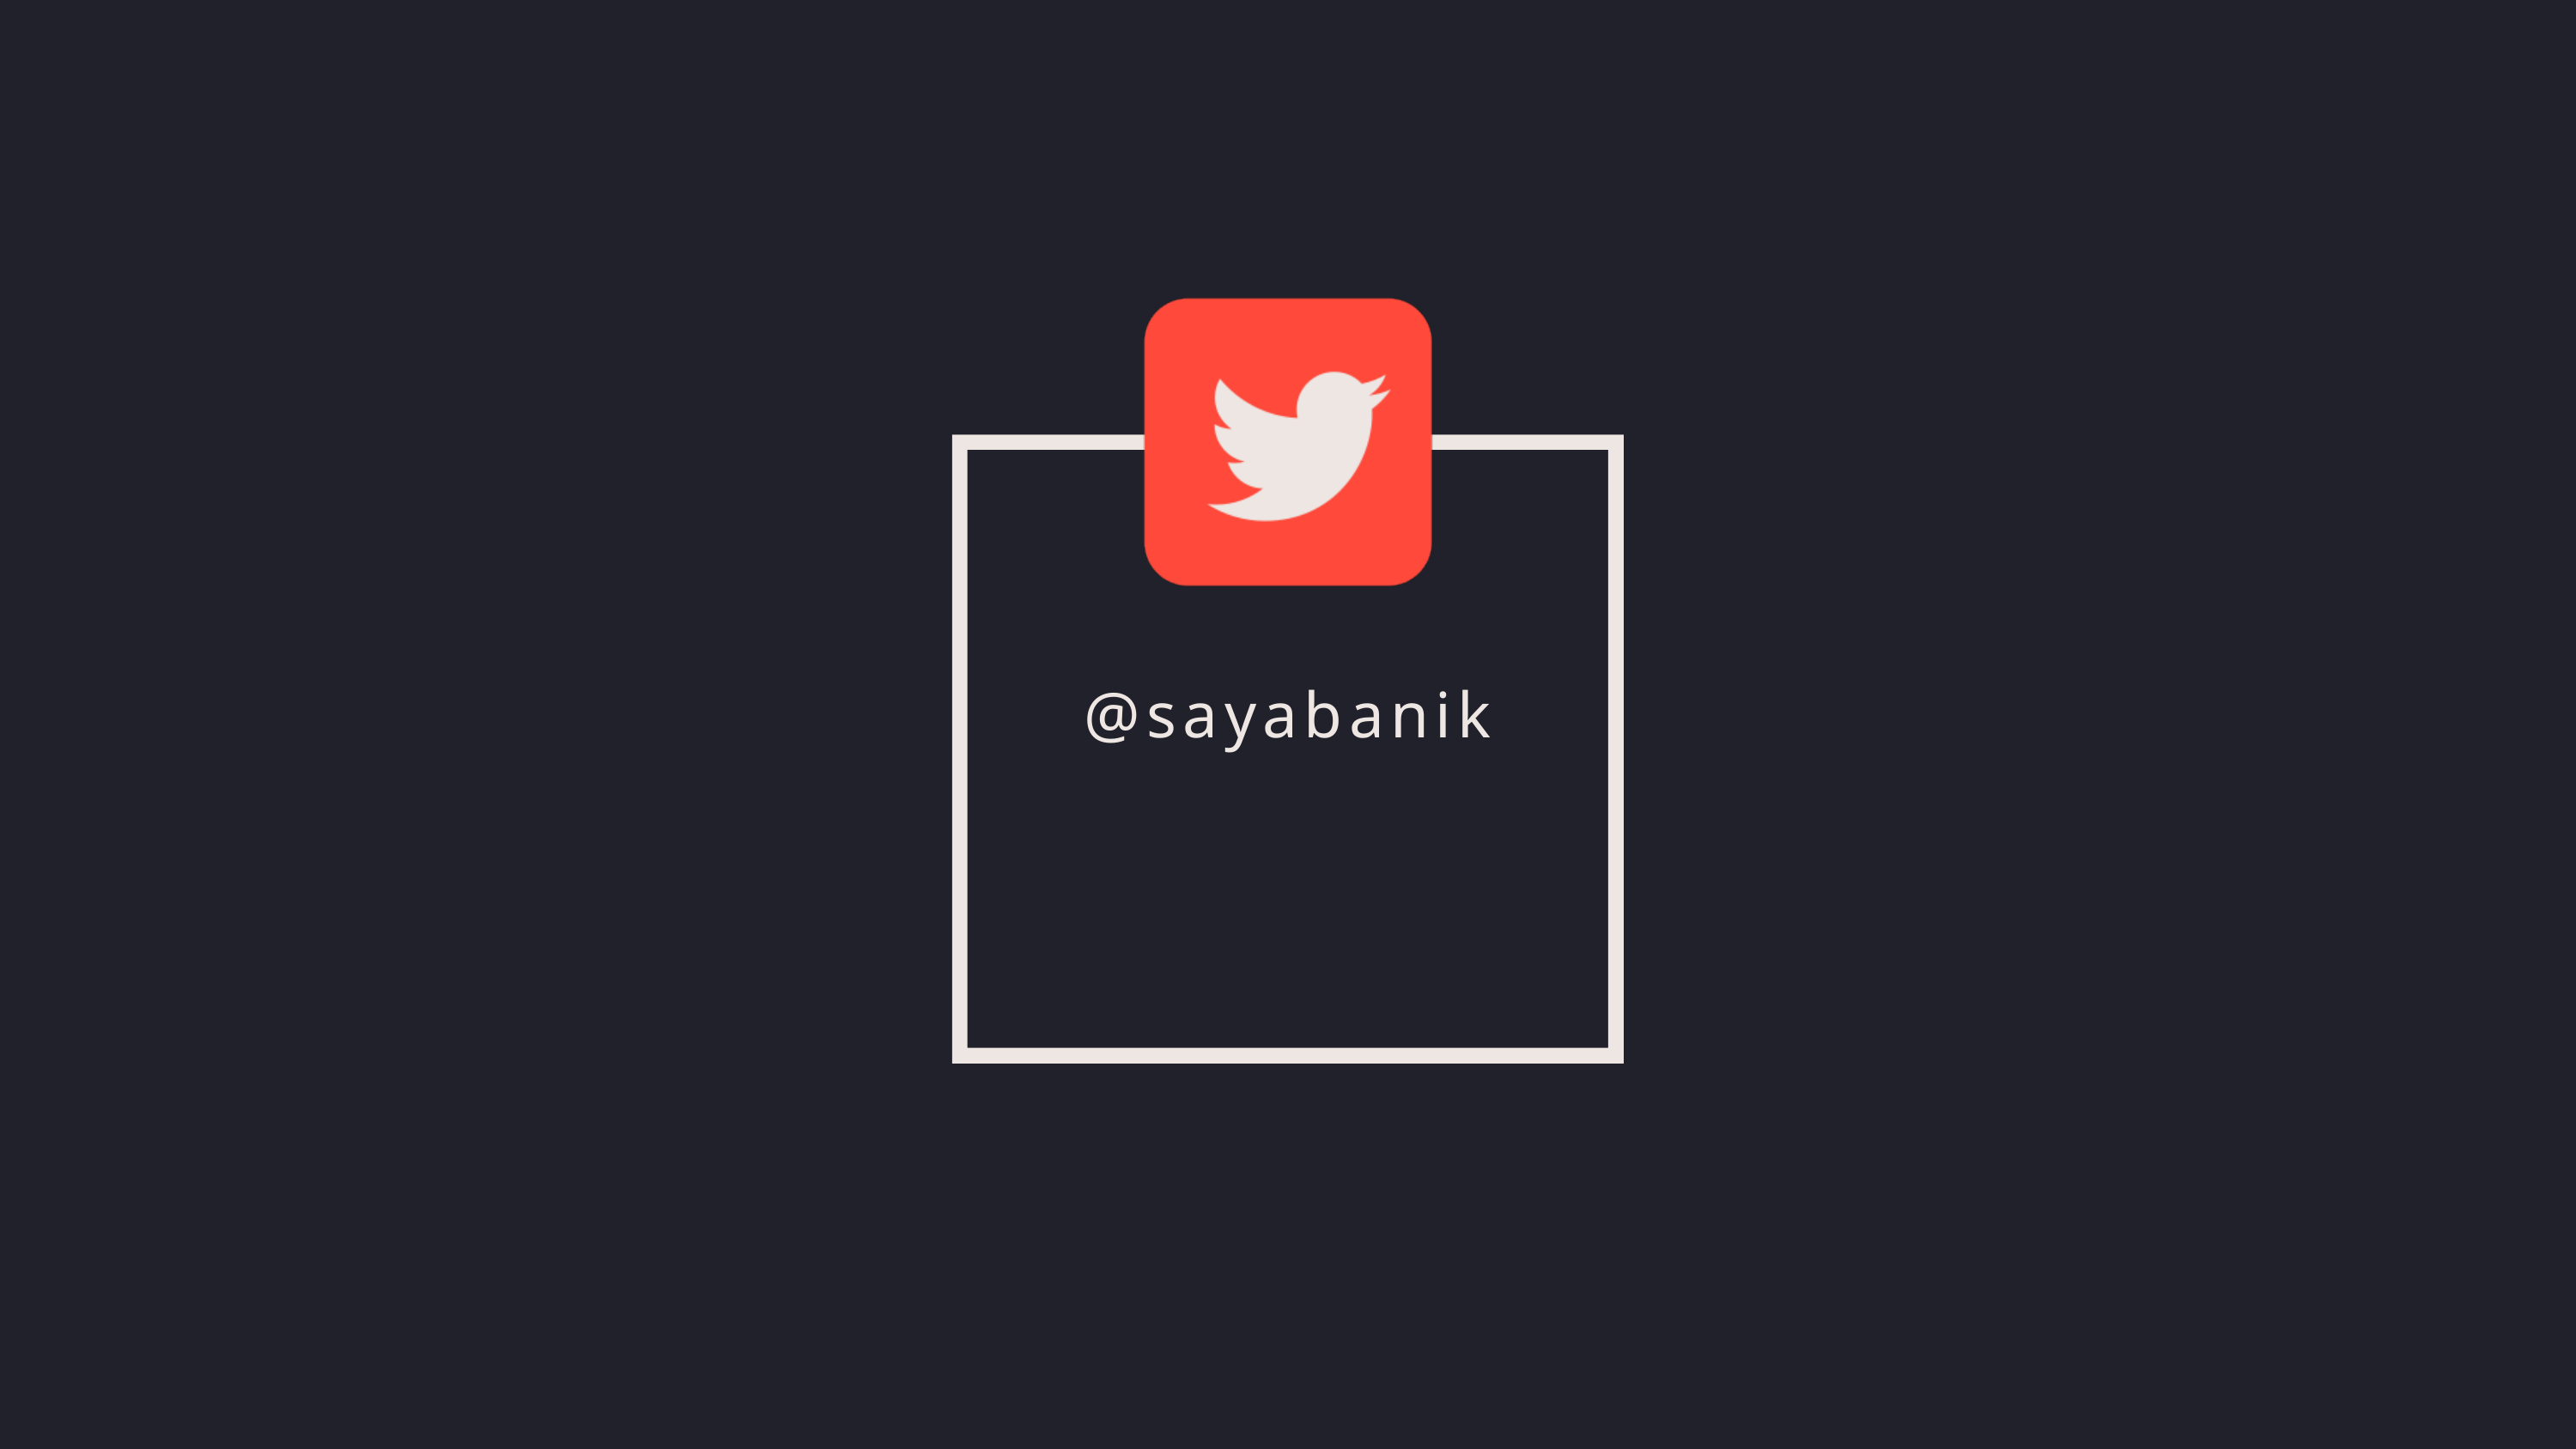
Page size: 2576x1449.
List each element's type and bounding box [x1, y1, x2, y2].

text_box [1024, 668, 1589, 745]
picture [1139, 294, 1437, 591]
text_box [951, 434, 1625, 1064]
